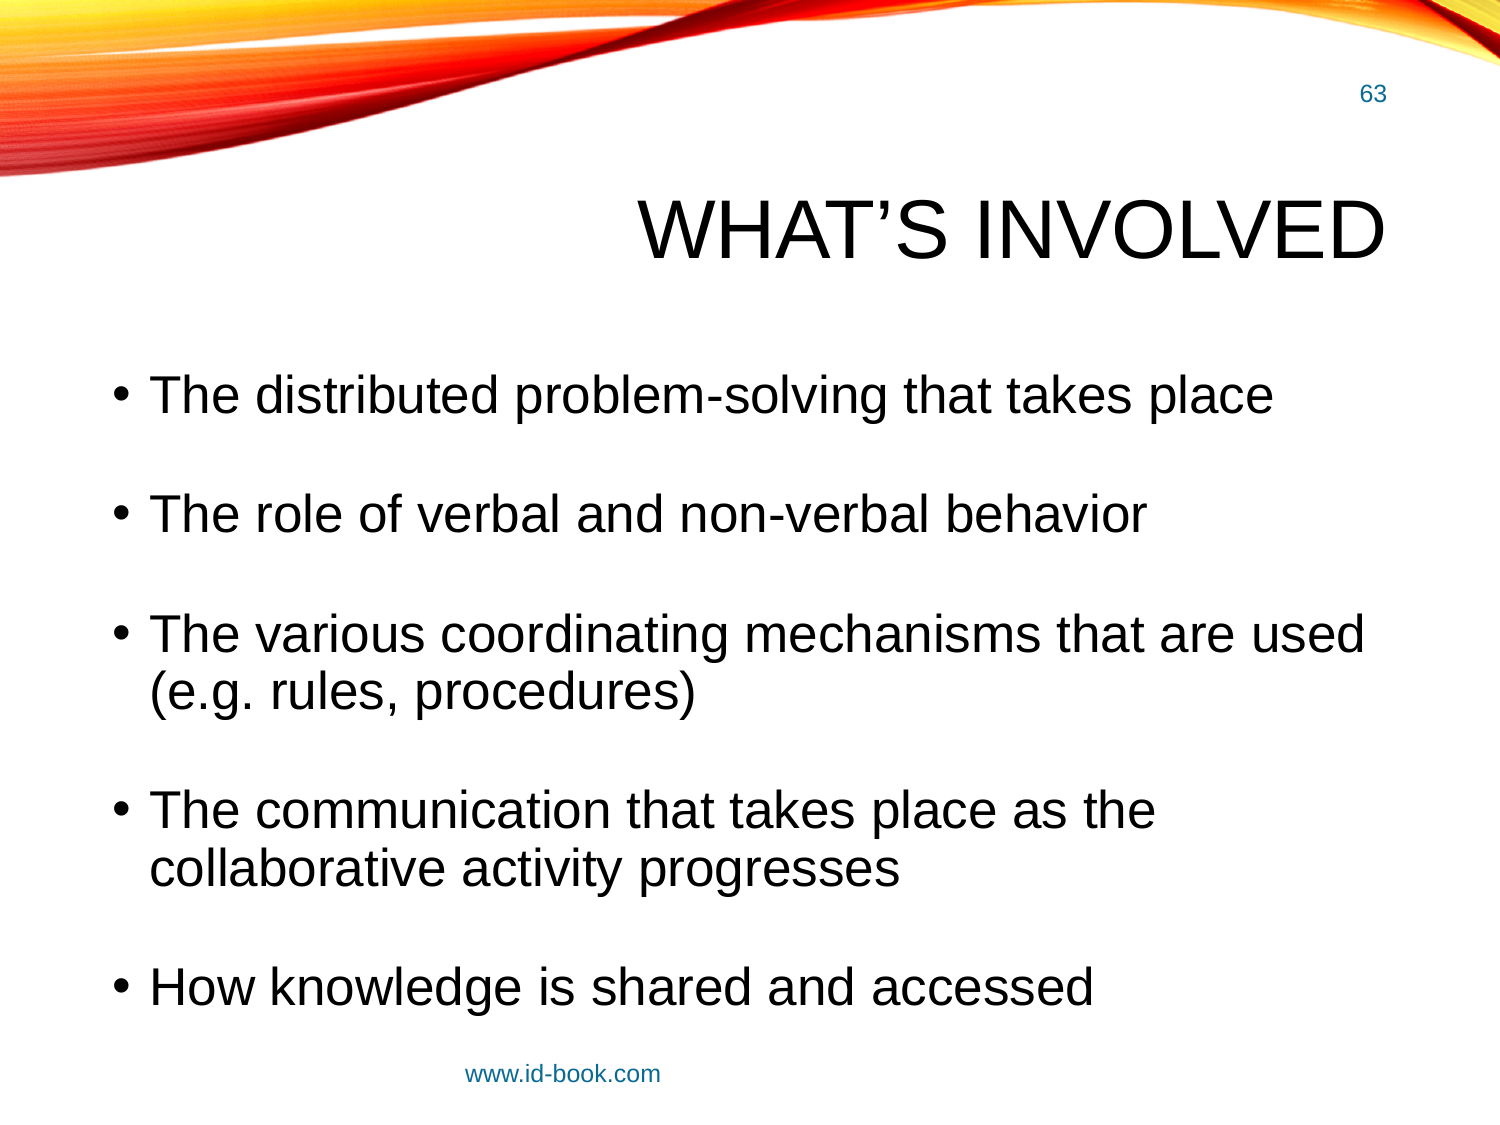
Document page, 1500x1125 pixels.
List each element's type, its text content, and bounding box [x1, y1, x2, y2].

title What’s involved [356, 125, 1403, 338]
slide_number 63 [1078, 62, 1403, 123]
list The distributed problem-solving that takes place The role of verbal and non-verbal behavior The various coordinating mechanisms that are used (e.g. rules, procedures) The communication that takes place as the collaborative activity progresses How knowledge is shared and accessed [97, 360, 1403, 1028]
picture [0, 0, 1500, 178]
footer www.id-book.com [97, 1042, 1030, 1103]
